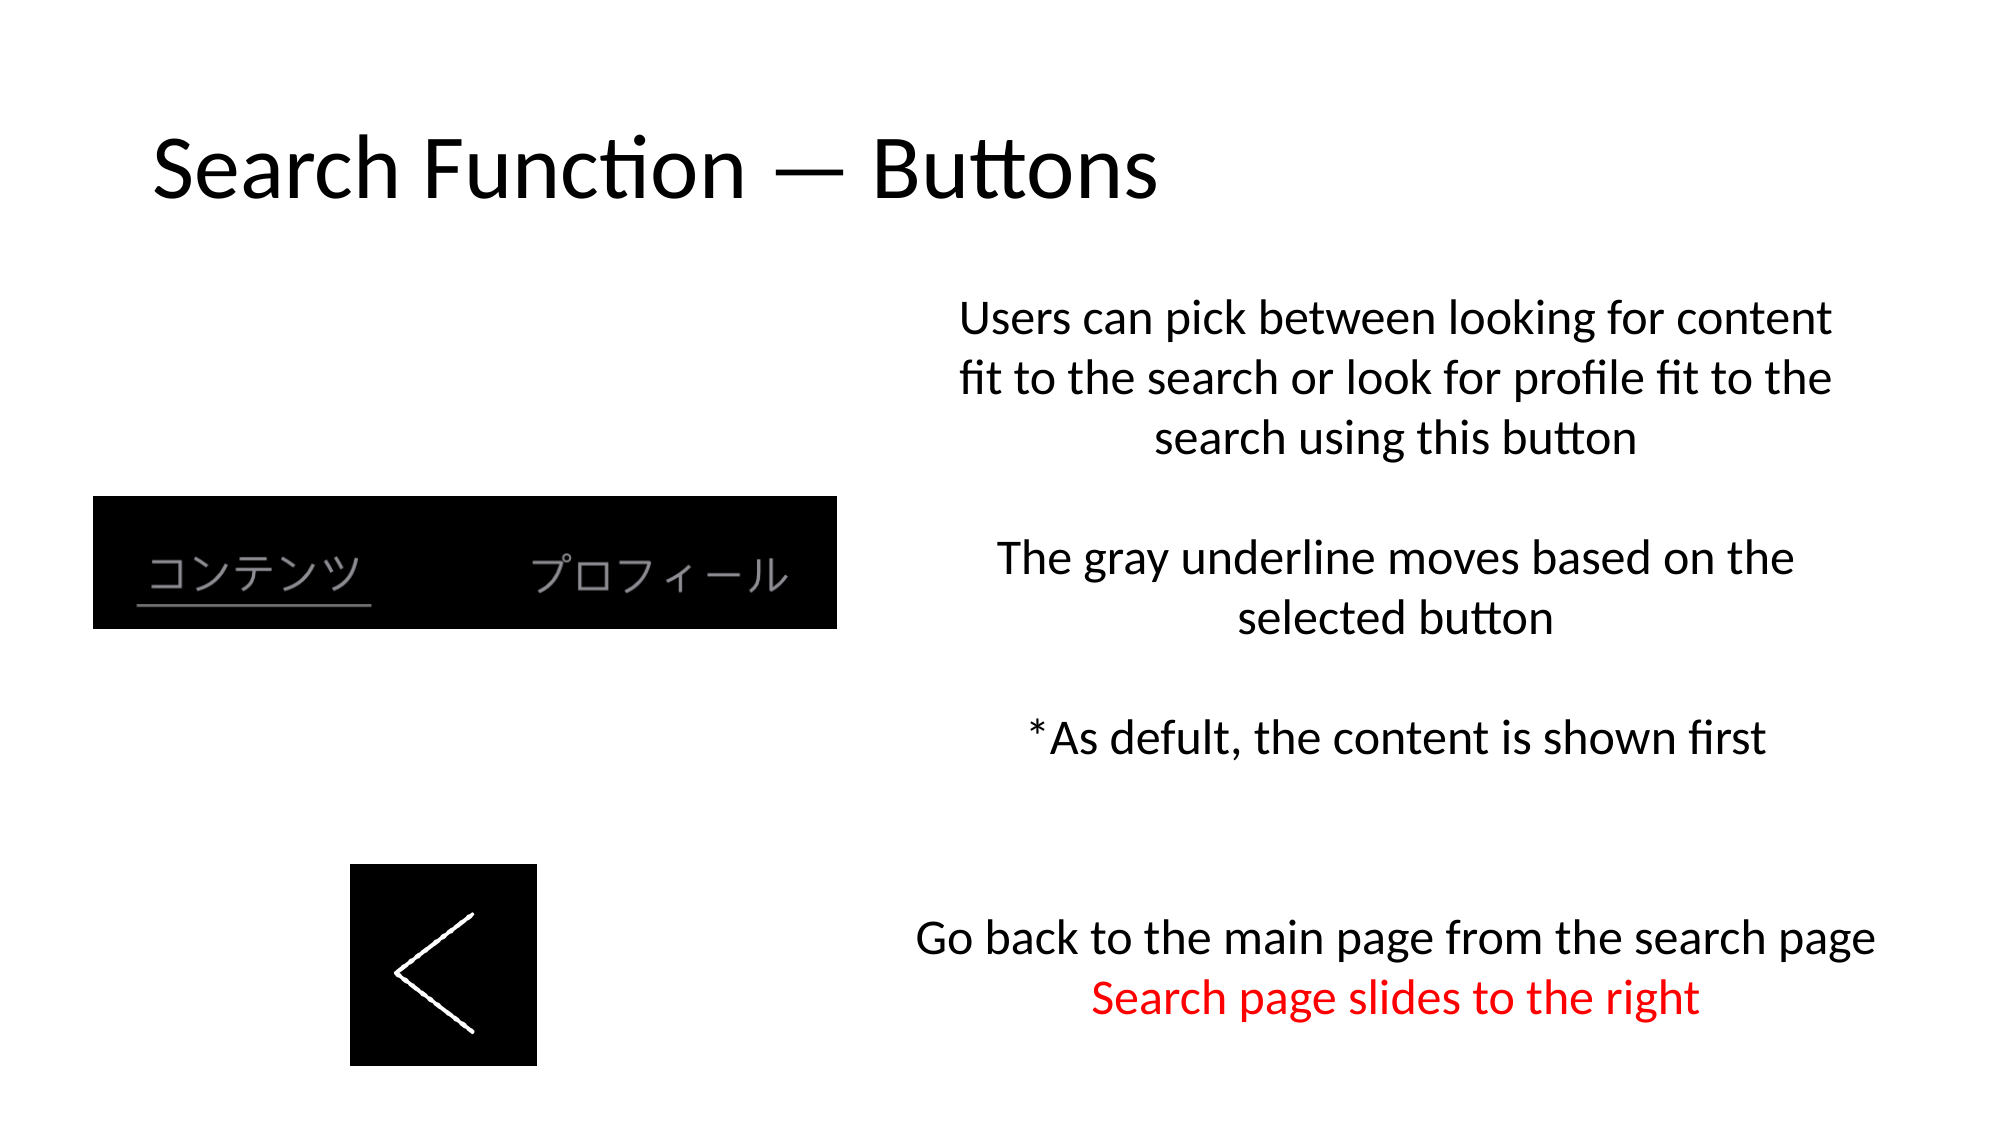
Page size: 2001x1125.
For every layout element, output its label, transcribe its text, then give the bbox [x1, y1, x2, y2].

title Search Function — Buttons [137, 59, 1863, 278]
picture [93, 496, 838, 629]
picture [349, 864, 537, 1066]
text_box Go back to the main page from the search page Search page slides to the right [880, 896, 1912, 1032]
text_box Users can pick between looking for content fit to the search or look for profile fit to the search using this button The gray underline moves based on the selected button *As defult, the content is shown first [929, 277, 1863, 773]
